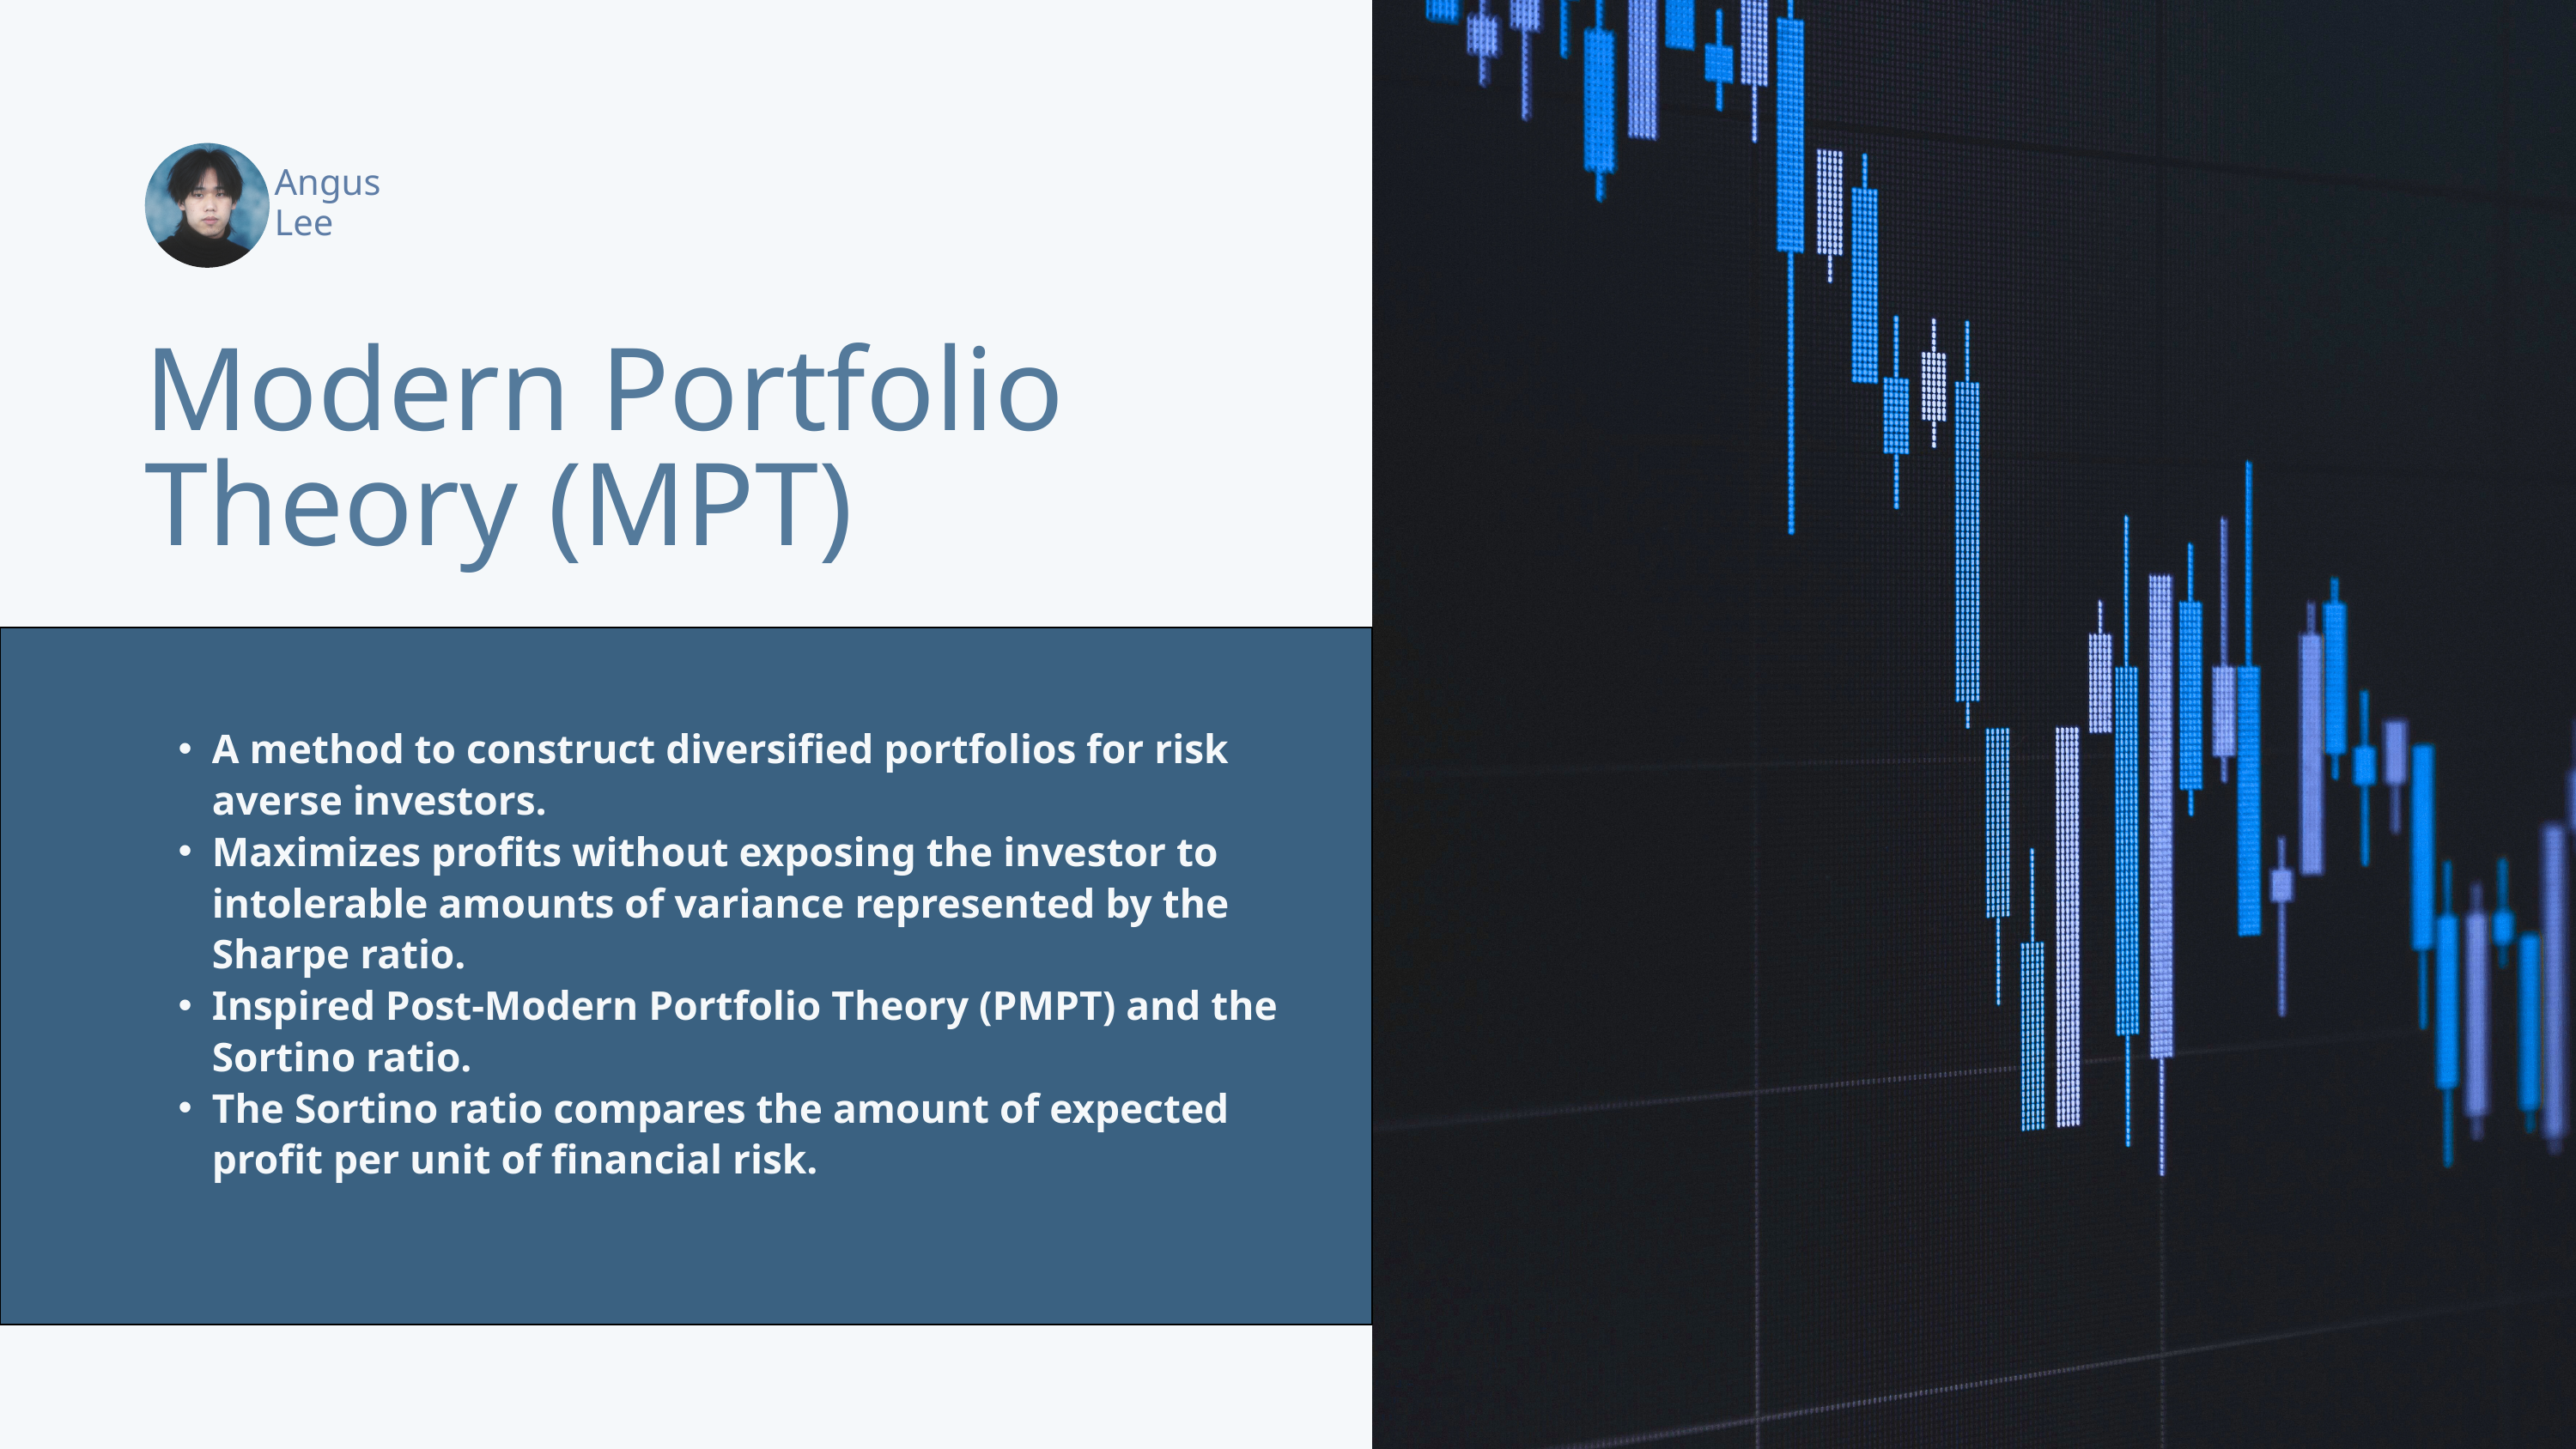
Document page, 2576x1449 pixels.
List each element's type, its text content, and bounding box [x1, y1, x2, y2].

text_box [1371, 0, 2576, 1449]
text_box Angus Lee [274, 162, 472, 243]
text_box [144, 142, 270, 269]
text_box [0, 627, 1373, 1325]
text_box Modern Portfolio Theory (MPT) [144, 337, 1323, 569]
